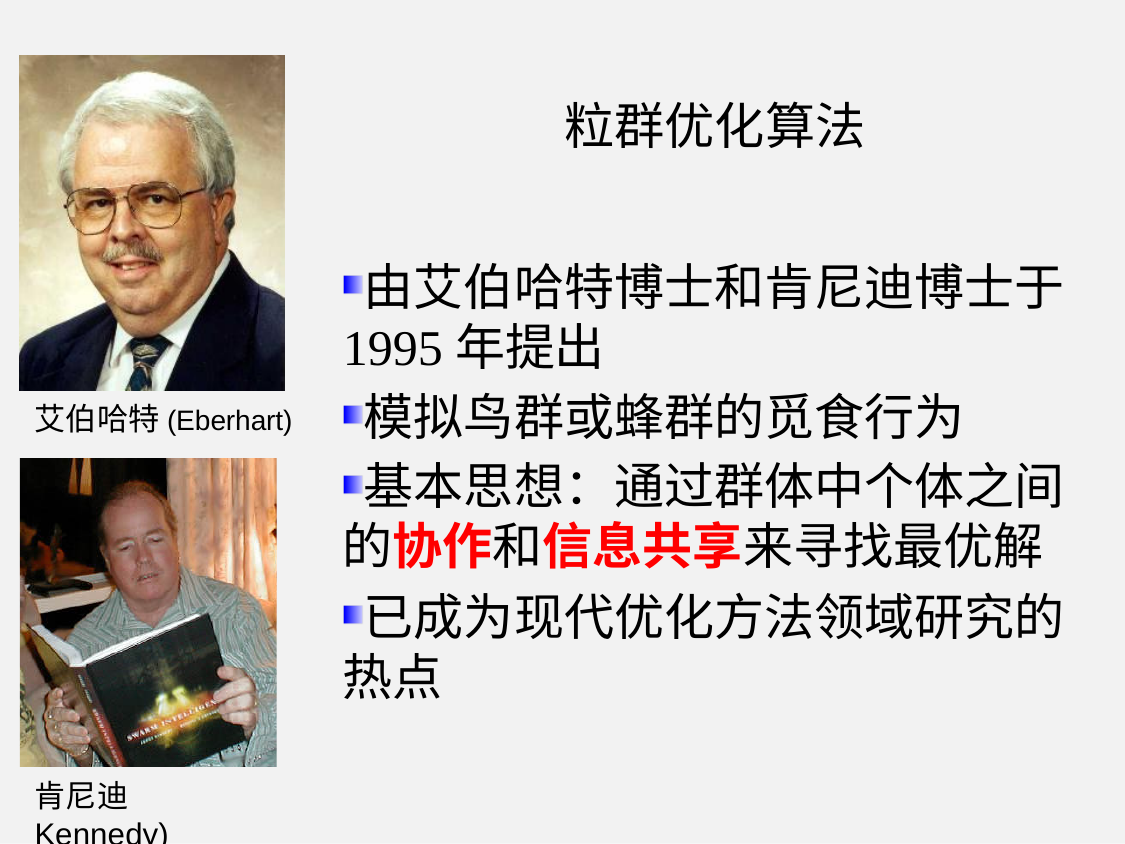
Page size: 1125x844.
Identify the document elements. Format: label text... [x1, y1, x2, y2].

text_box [19, 55, 328, 446]
picture [342, 274, 365, 296]
text_box 由艾伯哈特博士和肯尼迪博士于1995年提出 模拟鸟群或蜂群的觅食行为 基本思想：通过群体中个体之间的协作和信息共享来寻找最优解 已成为现代优化方法领域研究的热点 [331, 249, 1098, 711]
title 粒群优化算法 [411, 79, 1019, 168]
picture [342, 474, 365, 496]
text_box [19, 458, 277, 823]
picture [342, 404, 365, 426]
picture [342, 604, 365, 626]
